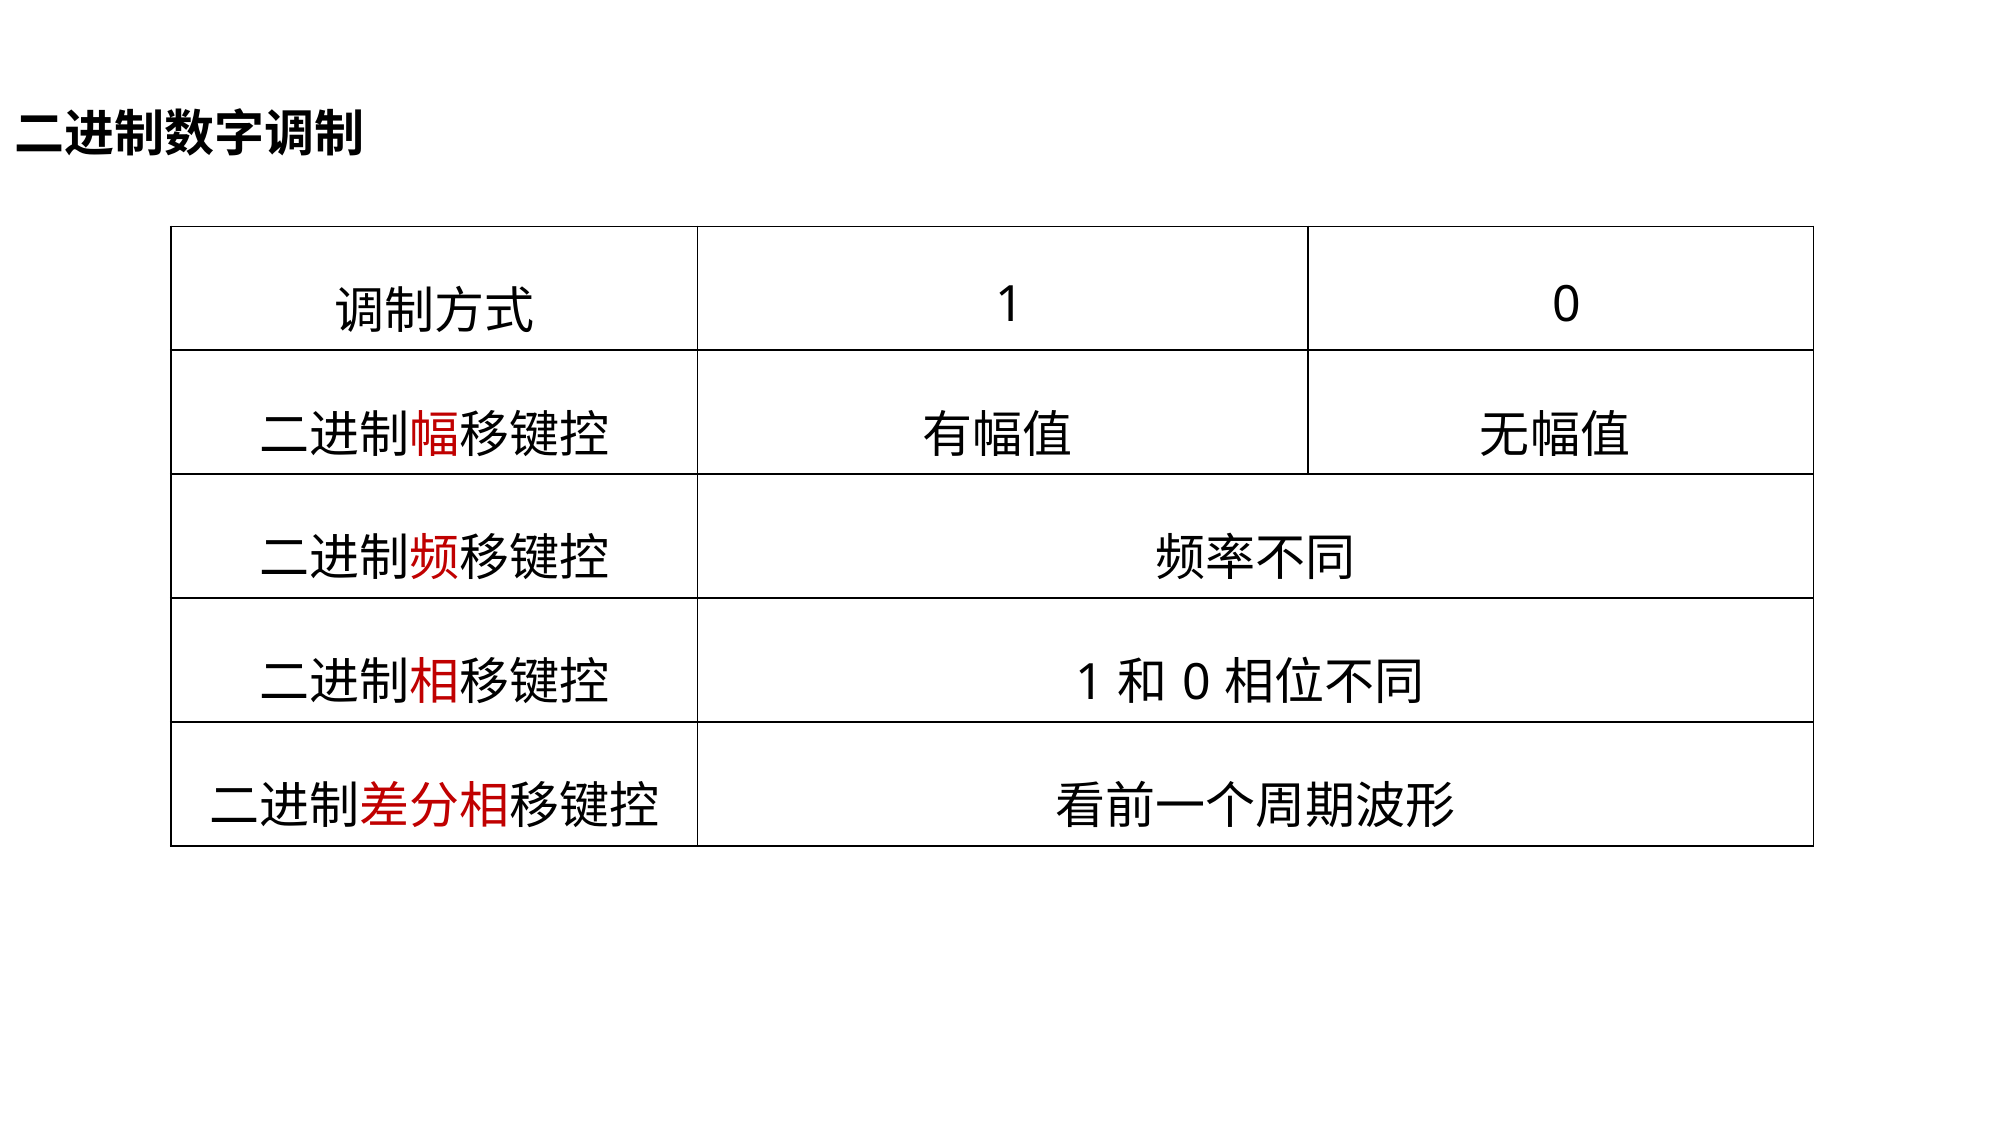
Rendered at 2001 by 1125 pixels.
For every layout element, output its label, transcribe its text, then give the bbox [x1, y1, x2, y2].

table_cell 无幅值 [1309, 351, 1813, 473]
table_cell 1和0相位不同 [698, 599, 1813, 721]
table_cell 有幅值 [698, 351, 1307, 473]
table_cell 二进制频移键控 [172, 475, 697, 597]
table_cell 二进制幅移键控 [172, 351, 697, 473]
table_cell 二进制相移键控 [172, 599, 697, 721]
text_box 二进制数字调制 [0, 77, 1641, 170]
table_cell 看前一个周期波形 [698, 723, 1813, 845]
table_header 1 [698, 227, 1307, 349]
table_cell 二进制差分相移键控 [172, 723, 697, 845]
table_cell 频率不同 [698, 475, 1813, 597]
table_header 0 [1309, 227, 1813, 349]
table_header 调制方式 [172, 227, 697, 349]
